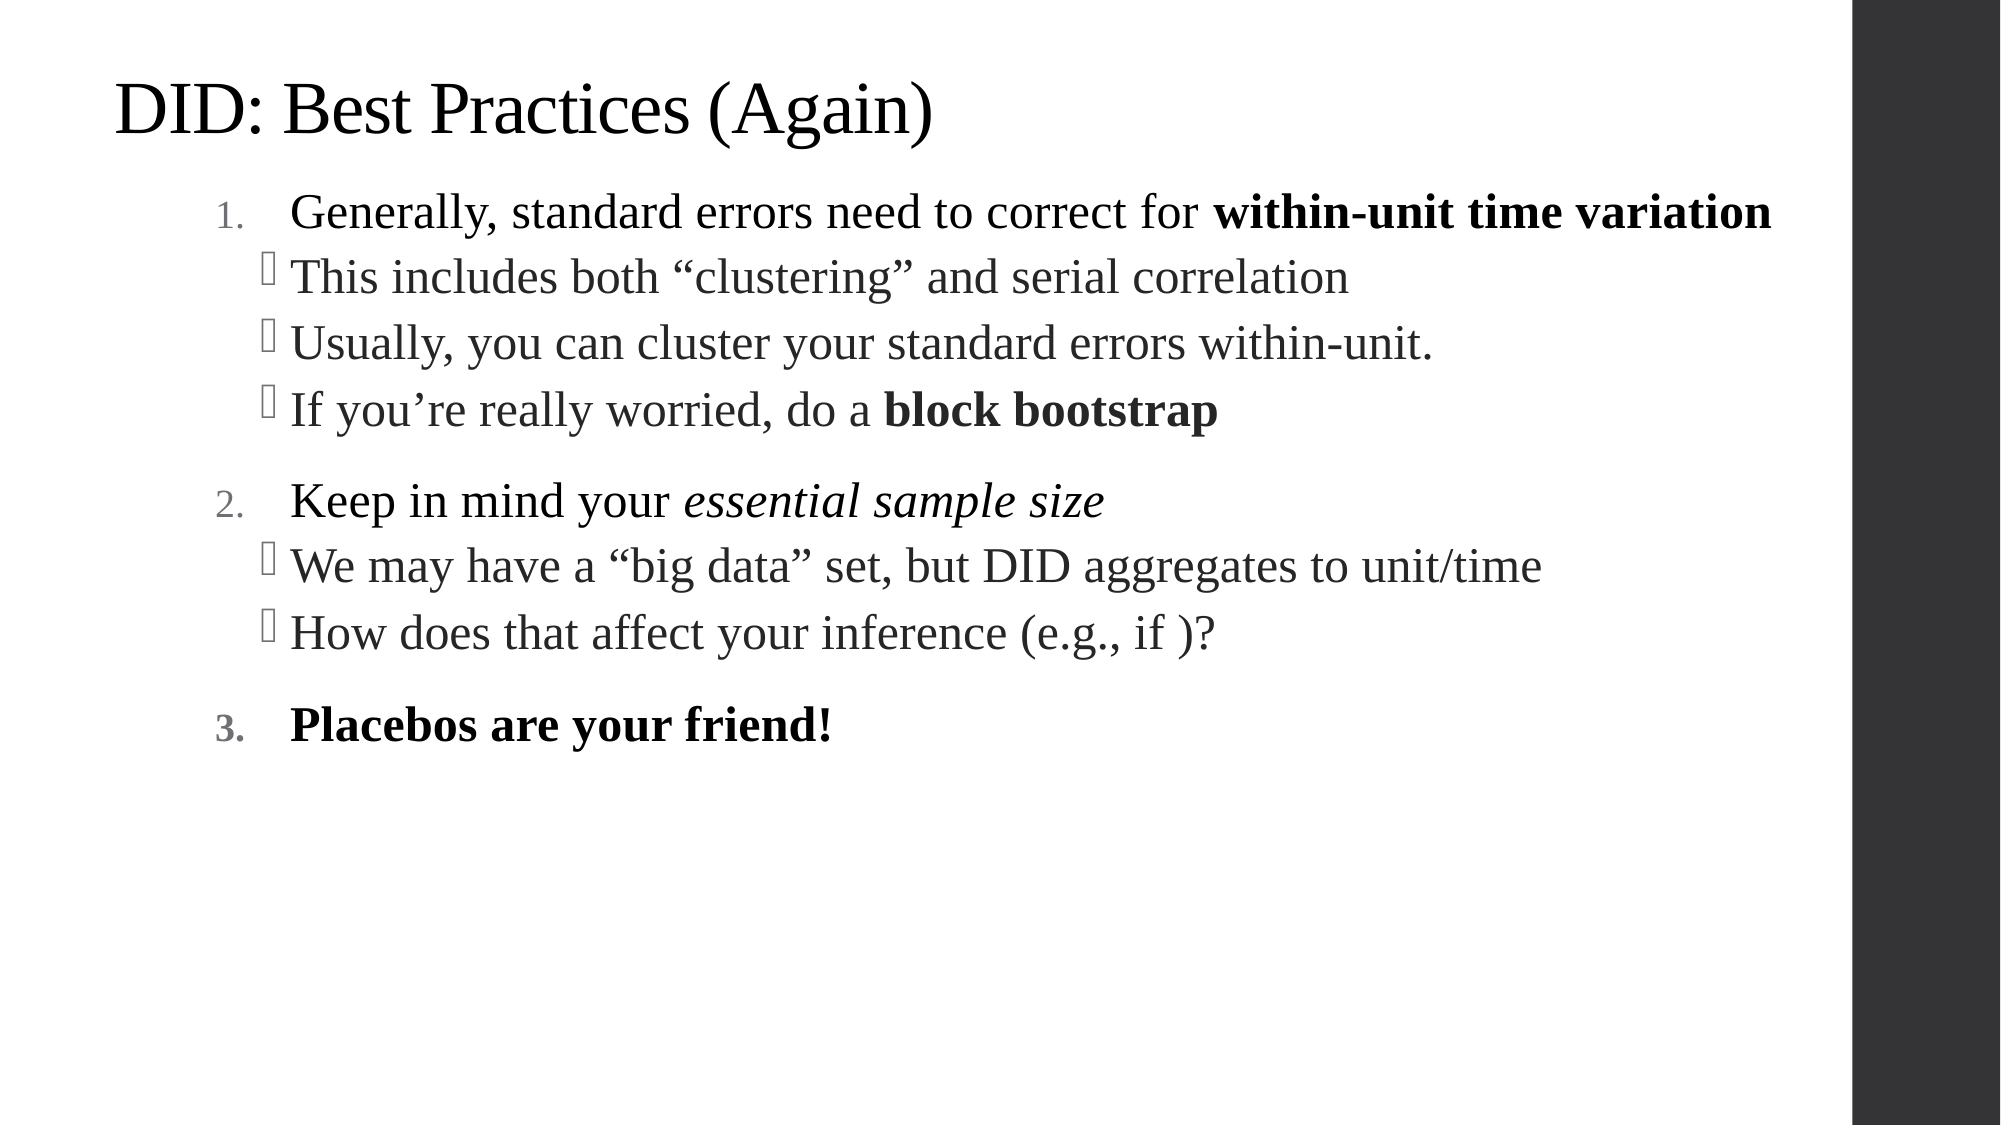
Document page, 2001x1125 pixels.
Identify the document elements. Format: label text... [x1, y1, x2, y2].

title DID: Best Practices (Again) [99, 55, 1813, 158]
